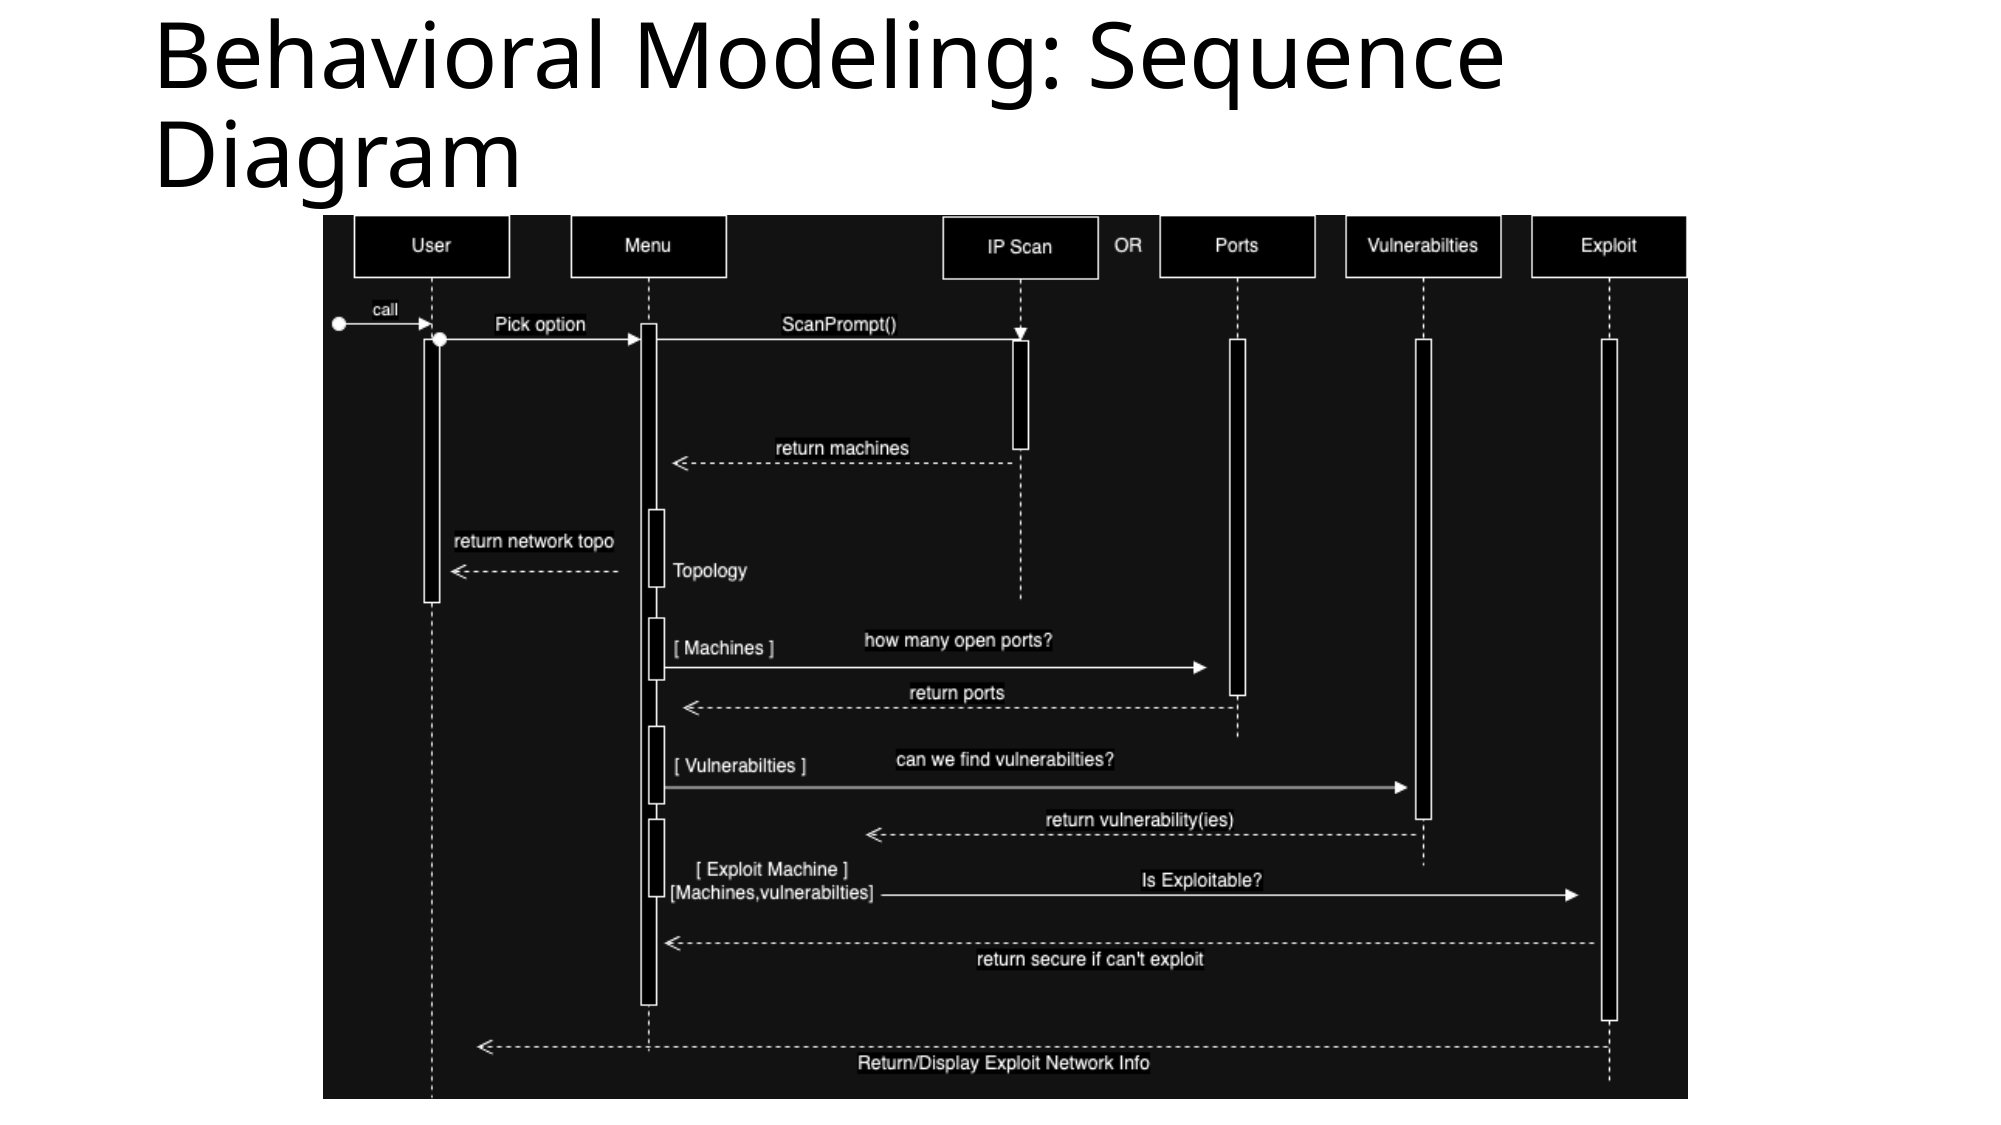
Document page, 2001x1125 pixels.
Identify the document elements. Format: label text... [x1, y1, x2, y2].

title Behavioral Modeling: Sequence Diagram [137, 0, 1863, 218]
picture [323, 214, 1688, 1099]
